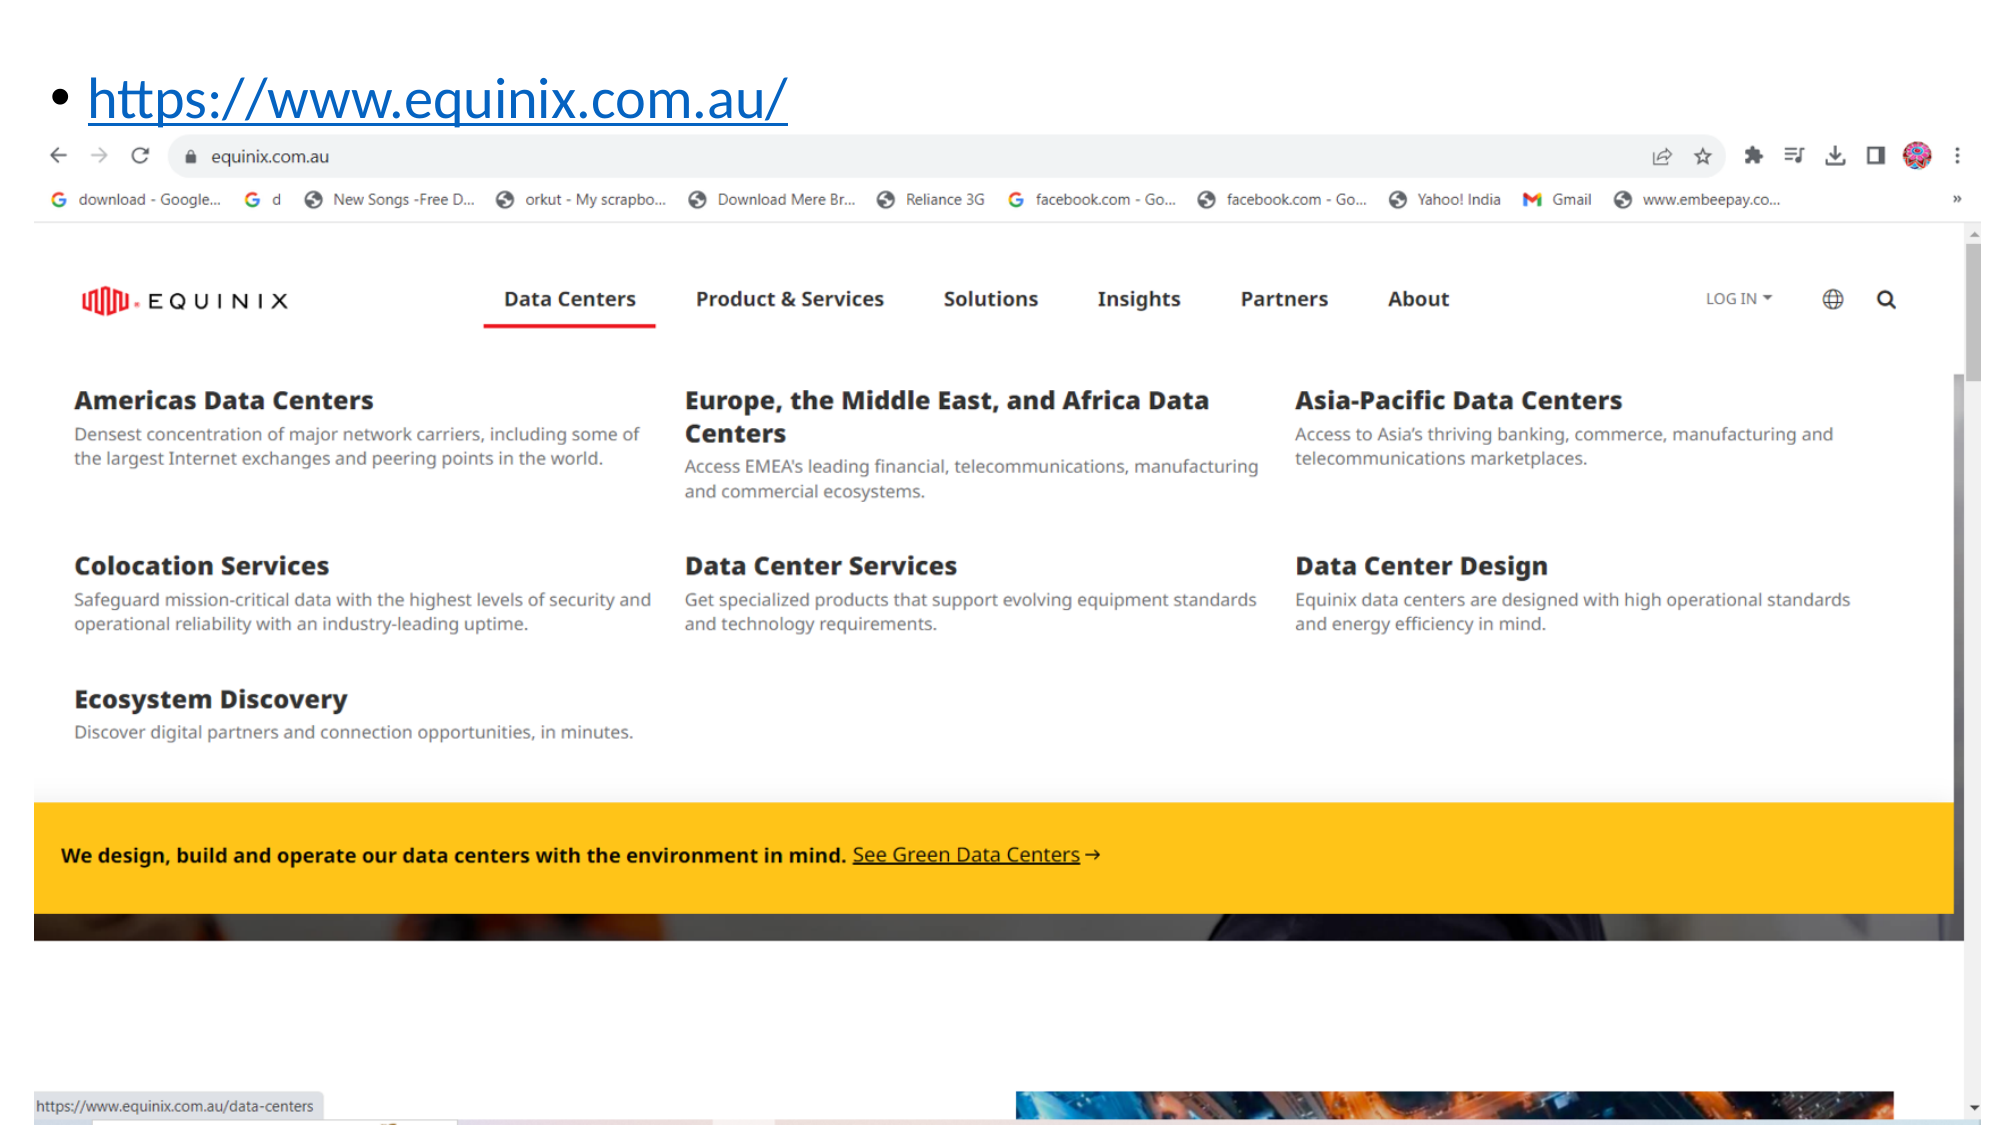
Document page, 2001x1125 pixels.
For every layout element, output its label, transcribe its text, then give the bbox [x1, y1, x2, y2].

picture [34, 130, 1981, 1125]
list https://www.equinix.com.au/ [34, 61, 1934, 130]
